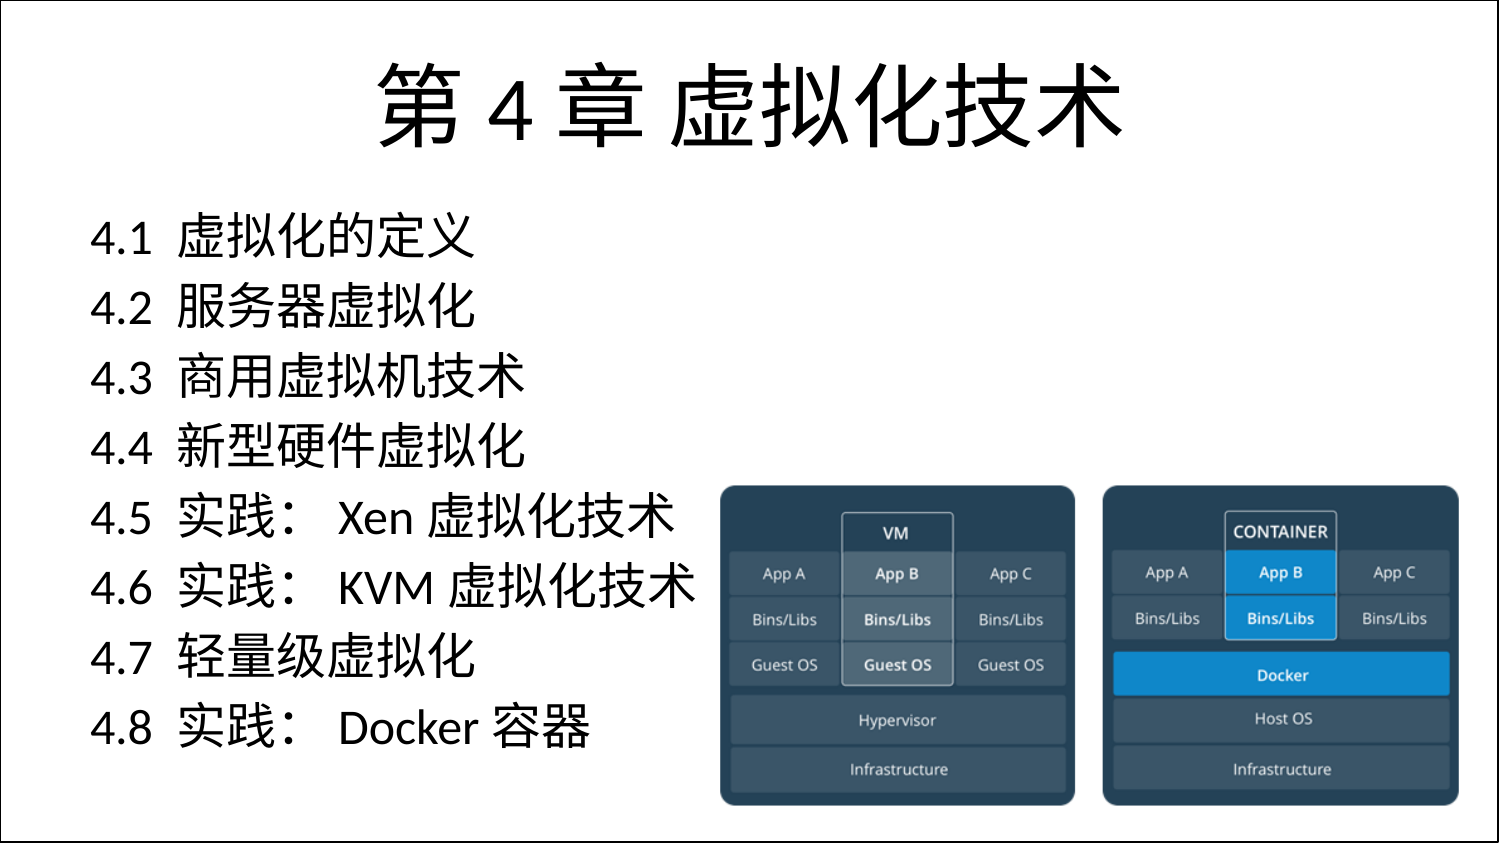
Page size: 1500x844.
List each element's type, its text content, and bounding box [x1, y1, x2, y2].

list 4.1 虚拟化的定义 4.2 服务器虚拟化 4.3 商用虚拟机技术 4.4 新型硬件虚拟化 4.5 实践：Xen虚拟化技术 4.6 实践：KVM虚拟化技术 4.7 轻量级虚拟化 4.8 实践：Docker容器 [75, 196, 1425, 800]
title 第4章 虚拟化技术 [75, 33, 1425, 175]
picture [714, 478, 1464, 812]
